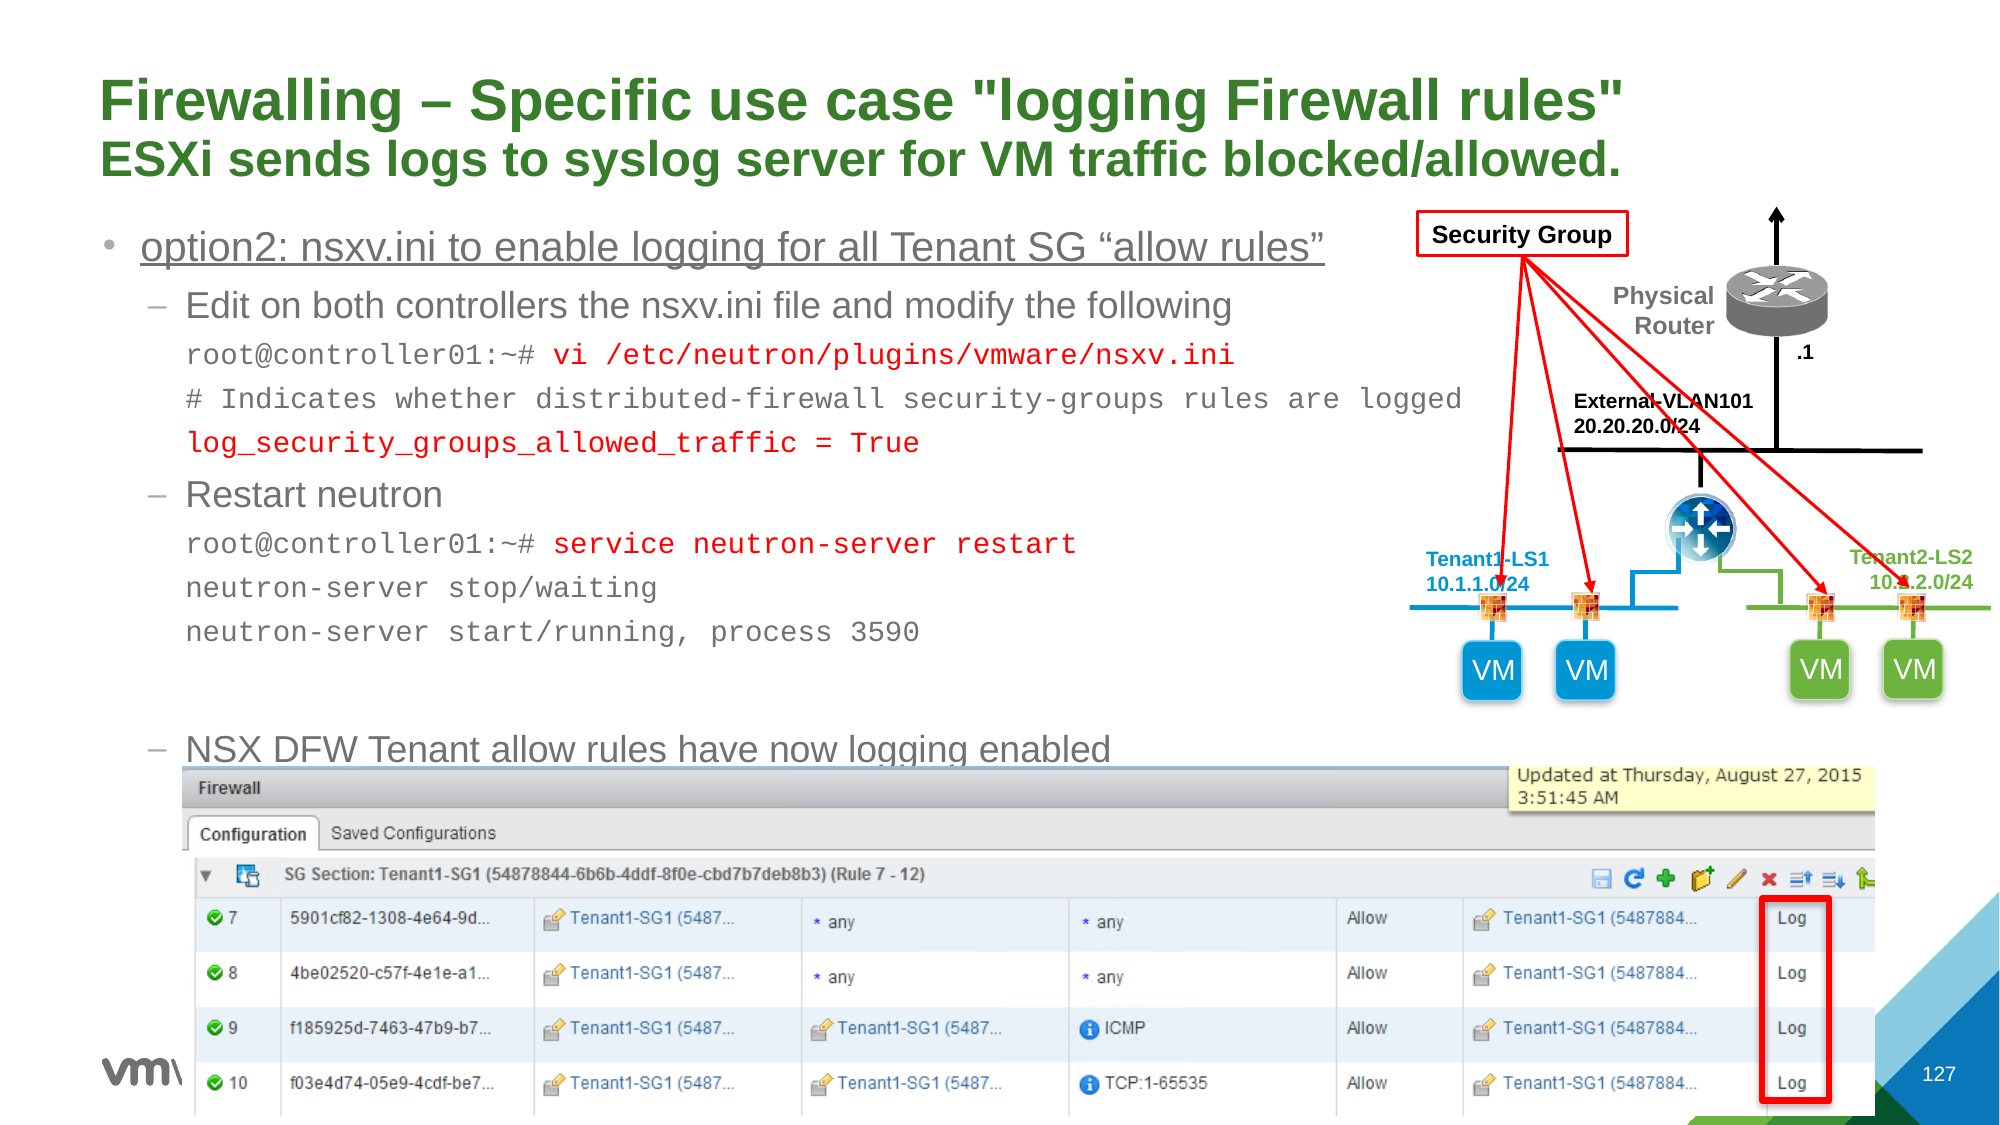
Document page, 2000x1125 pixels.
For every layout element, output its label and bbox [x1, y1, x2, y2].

text_box [1411, 206, 1988, 603]
slide_number [1902, 1060, 1977, 1085]
text_box [1789, 624, 1850, 700]
picture [1569, 595, 1602, 623]
text_box [1882, 624, 1944, 700]
list [102, 224, 1491, 988]
picture [1476, 595, 1509, 624]
text_box [1555, 623, 1616, 701]
picture [182, 766, 2000, 1125]
picture [1895, 590, 1929, 624]
text_box [1461, 624, 1523, 701]
title [99, 54, 2000, 188]
picture [1804, 595, 1837, 624]
